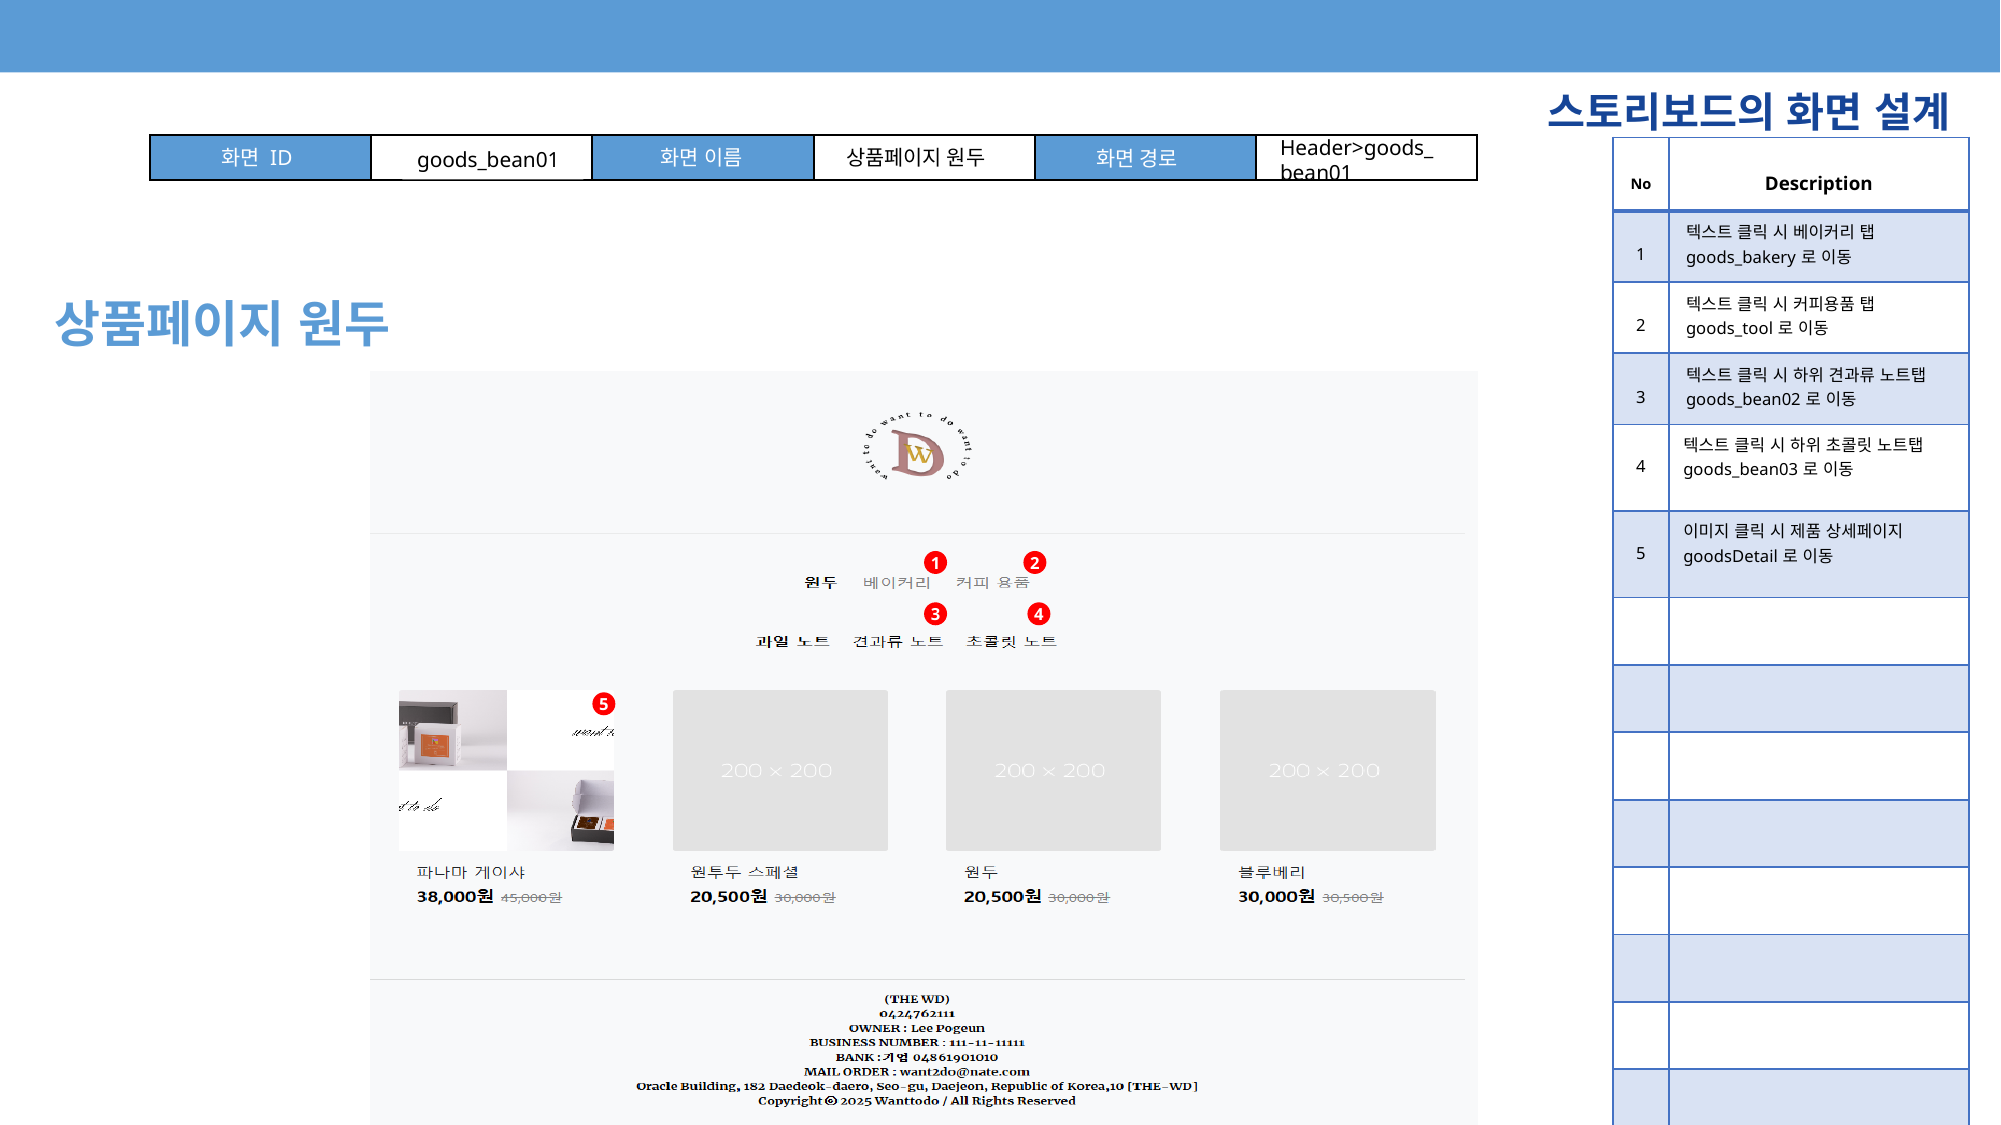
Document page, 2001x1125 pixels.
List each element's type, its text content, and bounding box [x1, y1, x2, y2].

table_cell [1614, 1070, 1668, 1125]
table_cell 2 [1614, 283, 1668, 352]
text_box [0, 0, 2000, 73]
table_cell 텍스트 클릭 시 커피용품 탭 goods_tool로 이동 [1670, 283, 1968, 352]
table_cell 1 [1614, 213, 1668, 281]
picture [370, 371, 1478, 1125]
table_cell 텍스트 클릭 시 하위 견과류 노트탭goods_bean02로 이동 [1670, 354, 1968, 424]
table_cell [1670, 935, 1968, 1001]
text_box 상품페이지 원두 [0, 291, 712, 382]
table_cell [1670, 733, 1968, 799]
table_cell [1670, 1070, 1968, 1125]
table_cell 텍스트 클릭 시 하위 초콜릿 노트탭goods_bean03로 이동 [1670, 425, 1968, 510]
table_cell [1670, 1003, 1968, 1068]
table_cell [1614, 801, 1668, 866]
table_cell [1614, 598, 1668, 664]
table_cell 이미지 클릭 시 제품 상세페이지 goodsDetail로 이동 [1670, 512, 1968, 597]
table_cell [1614, 935, 1668, 1001]
table_cell [1670, 598, 1968, 664]
table_cell [1614, 666, 1668, 731]
table_cell [1670, 801, 1968, 866]
table_cell [1670, 666, 1968, 731]
table_header Description [1670, 144, 1968, 209]
table_cell 5 [1614, 512, 1668, 597]
table_cell [1614, 1003, 1668, 1068]
table_header No [1614, 144, 1668, 209]
table_cell 텍스트 클릭 시 베이커리 탭 goods_bakery로 이동 [1670, 213, 1968, 281]
table_cell 4 [1614, 425, 1668, 510]
table_cell [1670, 868, 1968, 934]
table_cell 3 [1614, 354, 1668, 424]
table_cell [1614, 733, 1668, 799]
table_cell [1614, 868, 1668, 934]
title 스토리보드의 화면 설계 [1530, 72, 1968, 144]
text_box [149, 127, 1478, 193]
